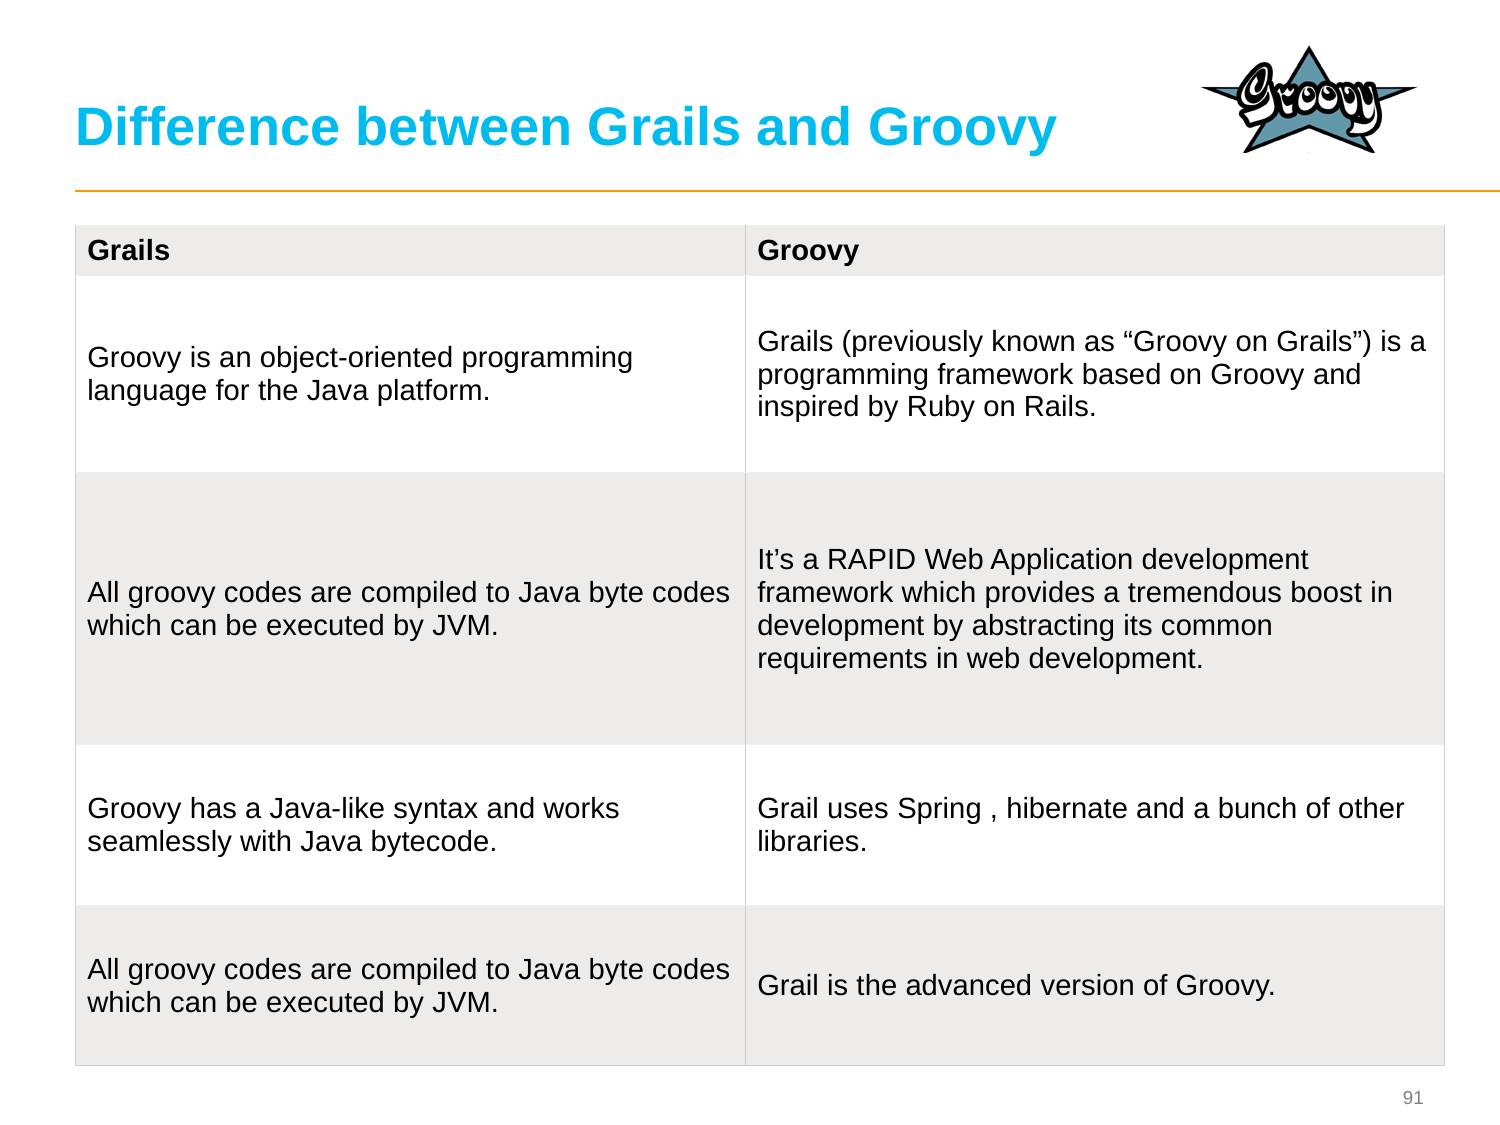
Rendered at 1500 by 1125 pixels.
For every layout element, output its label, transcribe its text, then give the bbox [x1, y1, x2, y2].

title Difference between Grails and Groovy [75, 27, 1422, 157]
table_cell All groovy codes are compiled to Java byte codes which can be executed by JVM. [76, 473, 745, 744]
table_header Grails [76, 226, 745, 275]
table_cell Grail uses Spring , hibernate and a bunch of other libraries. [746, 745, 1444, 905]
table_cell Grails (previously known as “Groovy on Grails”) is a programming framework based on Groovy and inspired by Ruby on Rails. [746, 276, 1444, 472]
table_cell Grail is the advanced version of Groovy. [746, 906, 1444, 1065]
table_cell It’s a RAPID Web Application development framework which provides a tremendous boost in development by abstracting its common requirements in web development. [746, 473, 1444, 744]
table_header Groovy [746, 226, 1444, 275]
table_cell Groovy is an object-oriented programming language for the Java platform. [76, 276, 745, 472]
table_cell Groovy has a Java-like syntax and works seamlessly with Java bytecode. [76, 745, 745, 905]
table_cell All groovy codes are compiled to Java byte codes which can be executed by JVM. [76, 906, 745, 1065]
